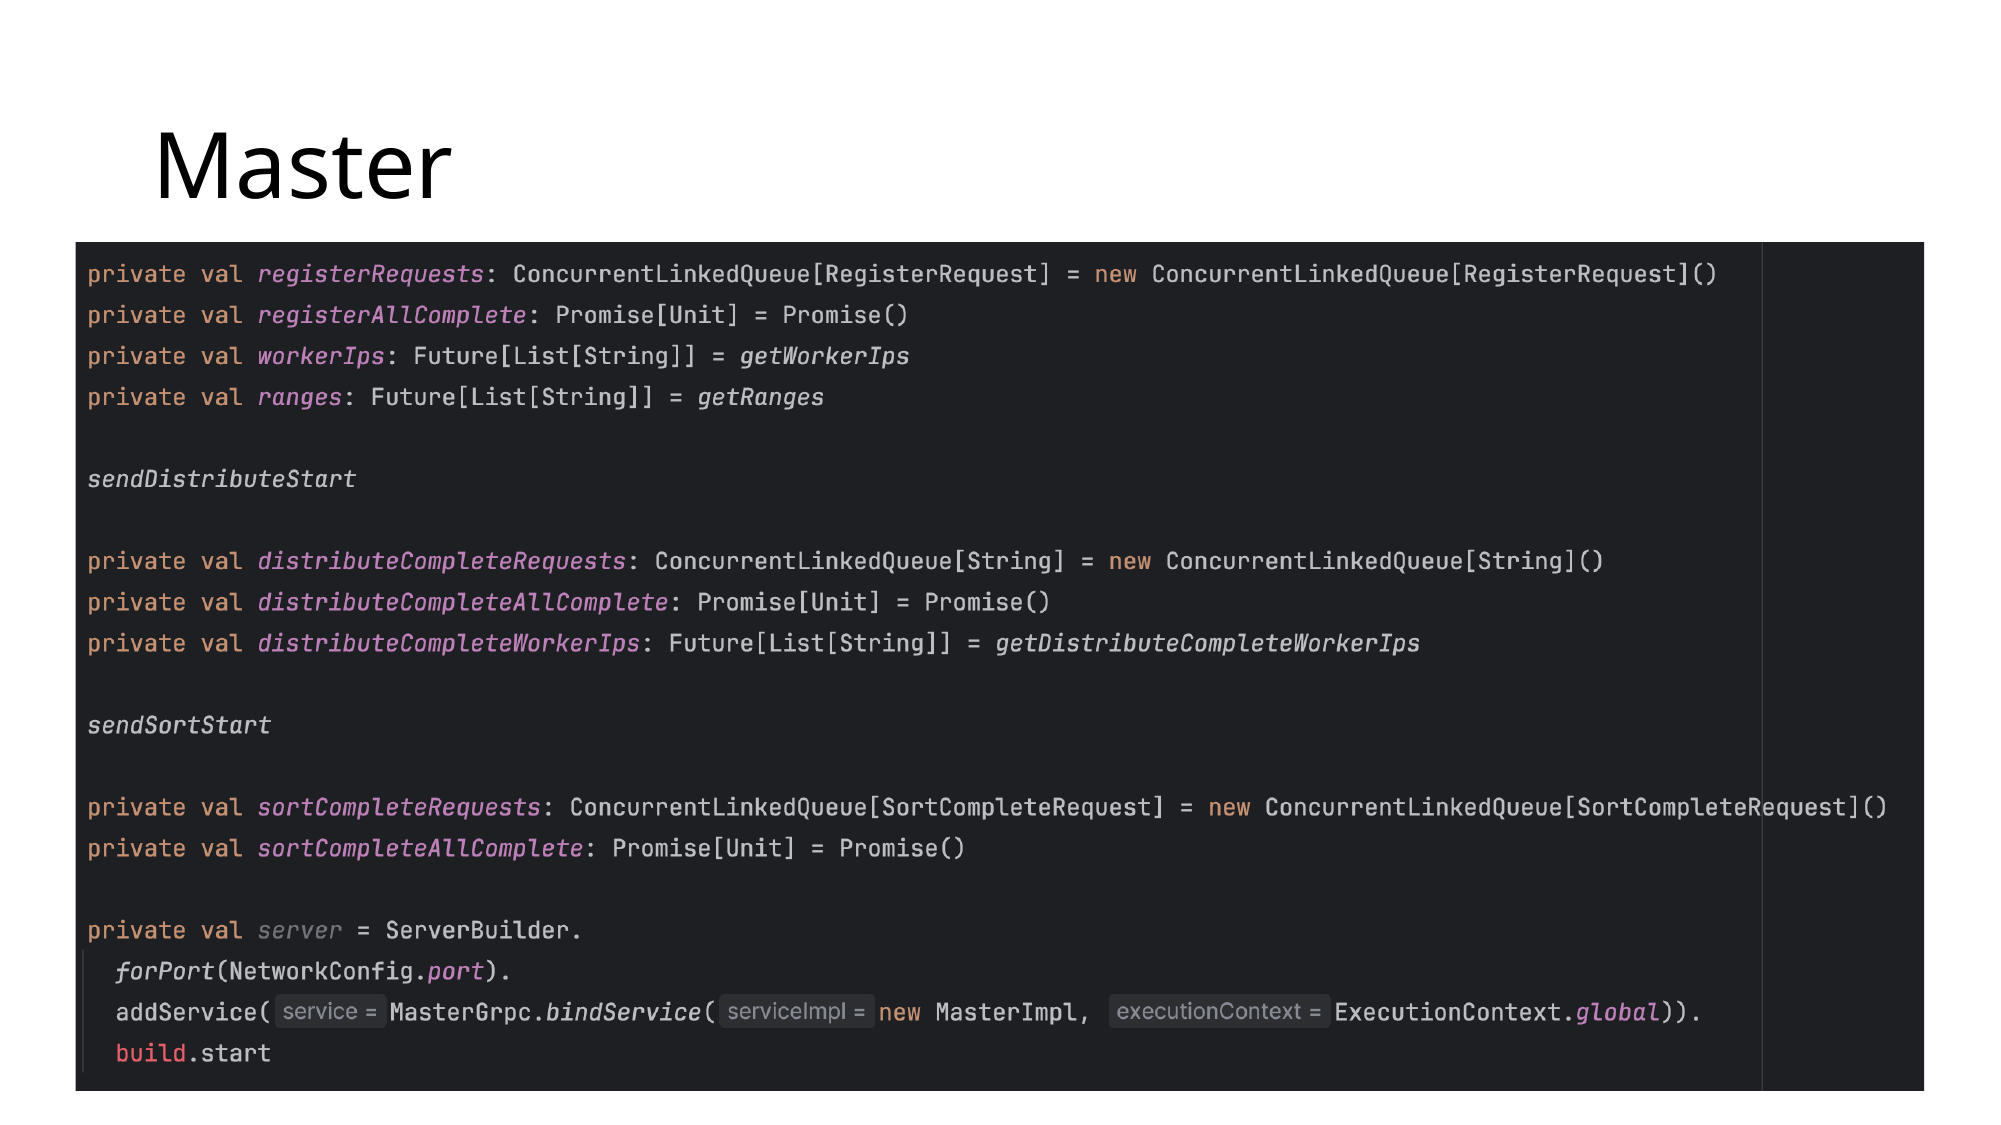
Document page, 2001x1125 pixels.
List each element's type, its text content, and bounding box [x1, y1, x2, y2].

picture [75, 242, 1925, 1091]
title Master [137, 59, 1863, 242]
